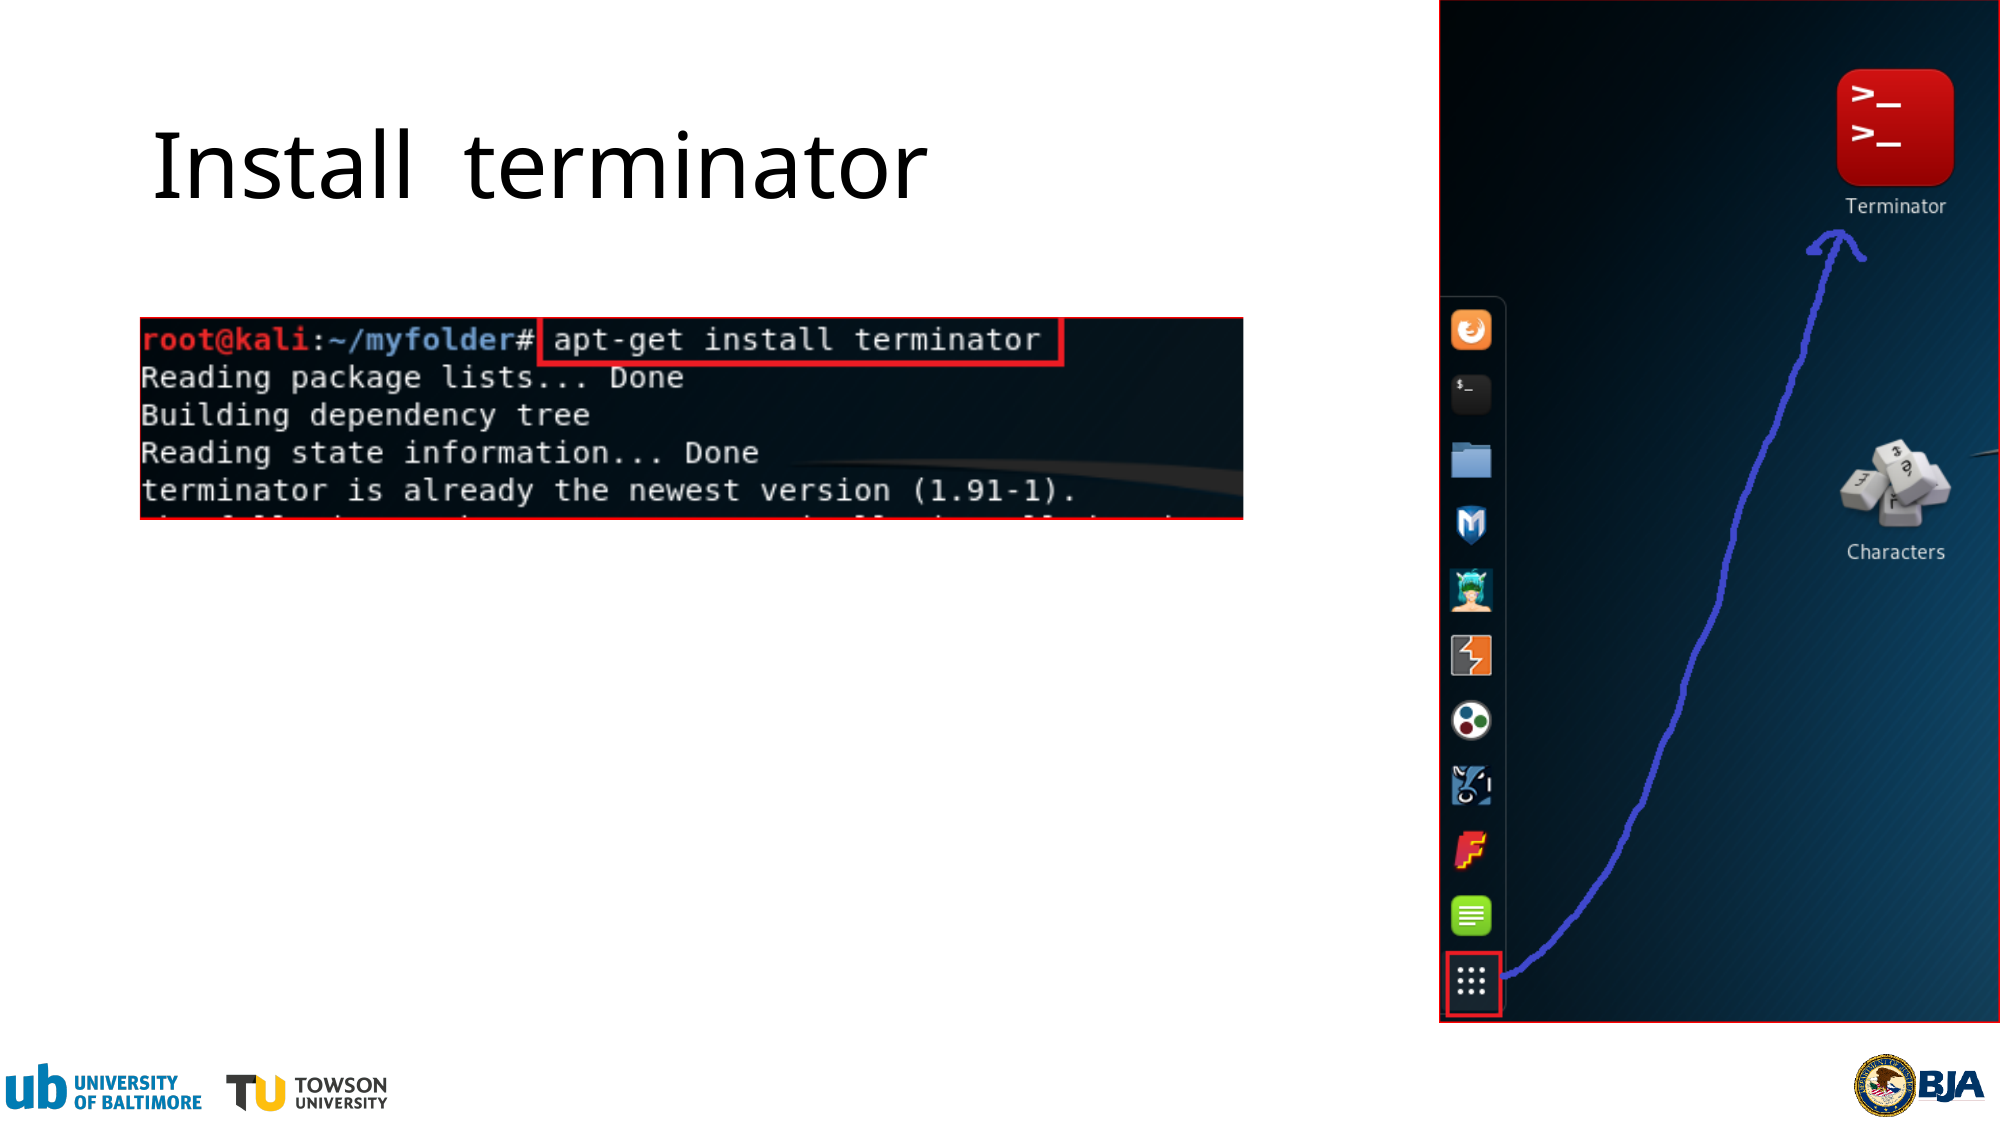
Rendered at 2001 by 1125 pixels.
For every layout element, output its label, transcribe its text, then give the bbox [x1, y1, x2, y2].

picture [1854, 1054, 1986, 1117]
title Install terminator [137, 59, 1439, 278]
picture [139, 317, 1244, 520]
picture [0, 1031, 407, 1125]
picture [1439, 0, 2000, 1023]
